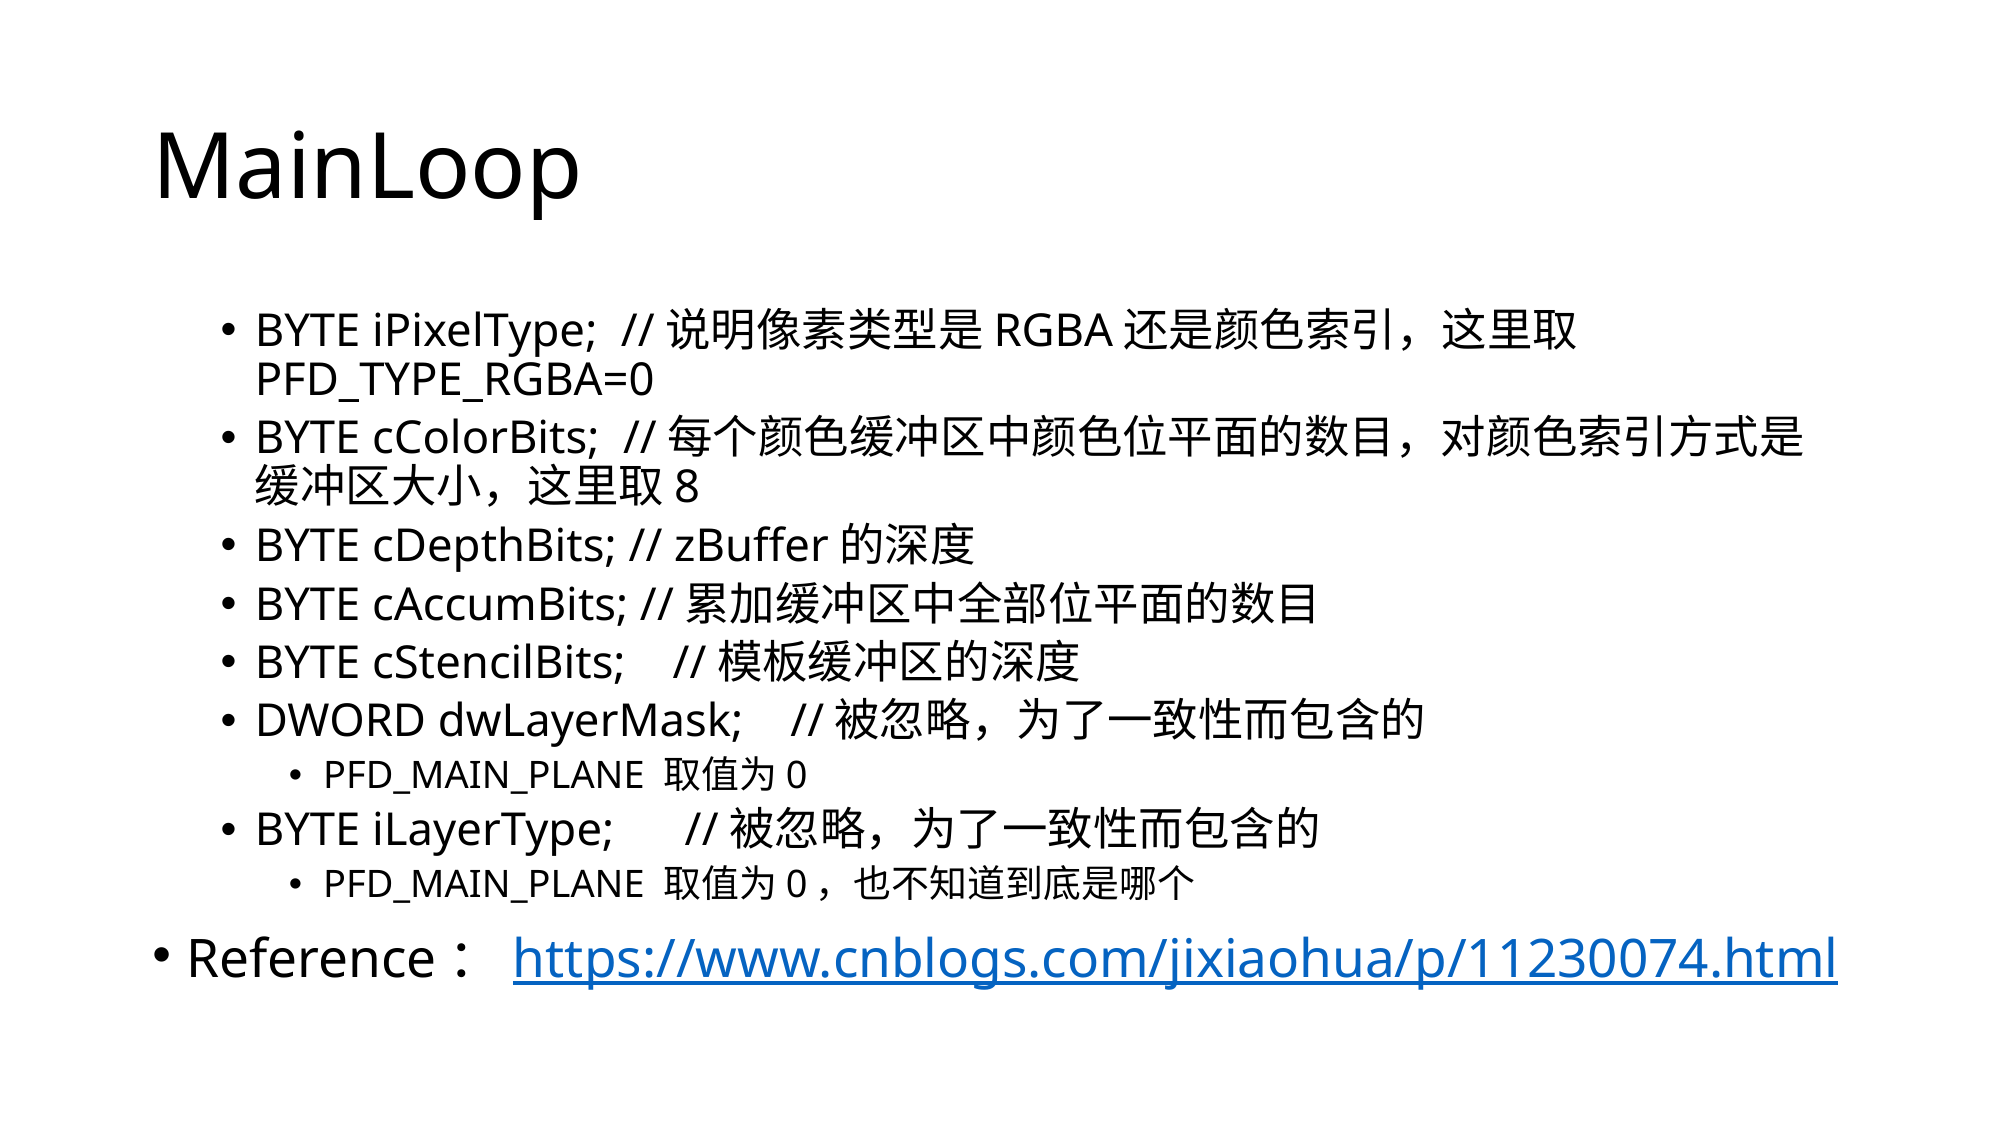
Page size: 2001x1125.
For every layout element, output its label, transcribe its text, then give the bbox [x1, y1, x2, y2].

list BYTE iPixelType; //说明像素类型是RGBA还是颜色索引，这里取PFD_TYPE_RGBA=0 BYTE cColorBits; //每个颜色缓冲区中颜色位平面的数目，对颜色索引方式是缓冲区大小，这里取8 BYTE cDepthBits; // zBuffer的深度 BYTE cAccumBits; //累加缓冲区中全部位平面的数目 BYTE cStencilBits; //模板缓冲区的深度 DWORD dwLayerMask; //被忽略，为了一致性而包含的 PFD_MAIN_PLANE 取值为0 BYTE iLayerType; //被忽略，为了一致性而包含的 PFD_MAIN_PLANE 取值为0，也不知道到底是哪个 Reference：https://www.cnblogs.com/jixiaohua/p/11230074.html [137, 299, 1863, 1014]
title MainLoop [137, 59, 1863, 278]
